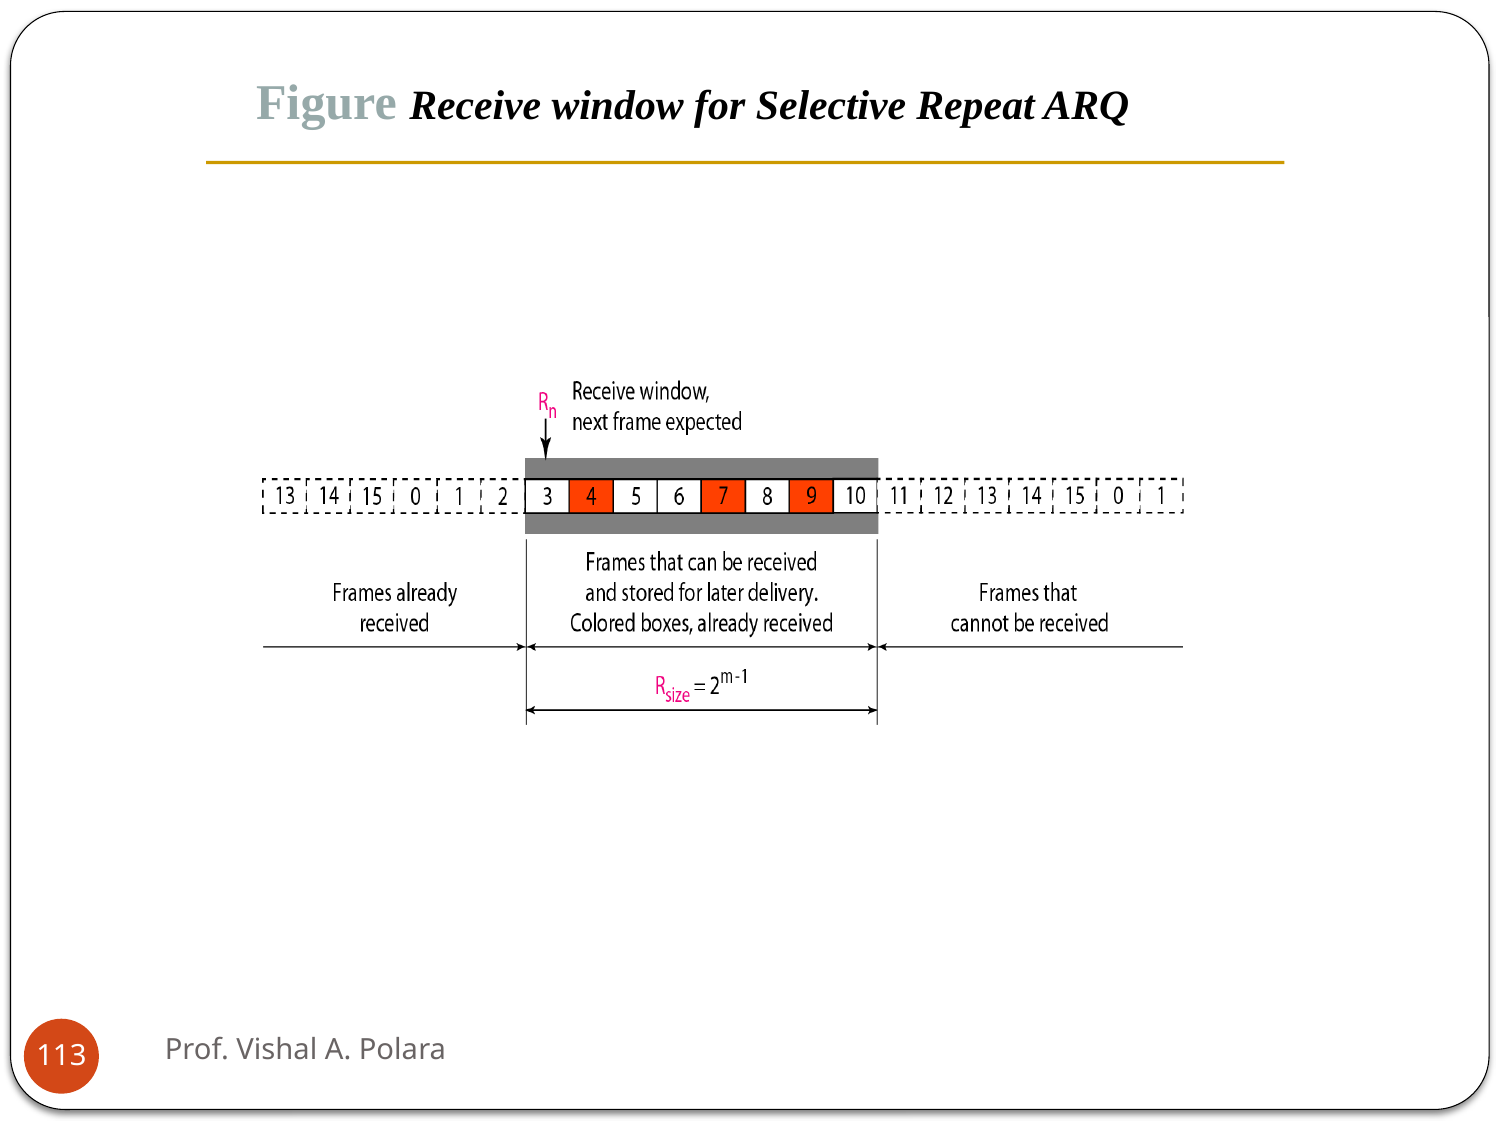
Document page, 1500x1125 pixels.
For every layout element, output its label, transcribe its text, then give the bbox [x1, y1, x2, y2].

footer Prof. Vishal A. Polara [150, 1012, 800, 1088]
text_box Figure Receive window for Selective Repeat ARQ [241, 62, 1145, 138]
picture [262, 377, 1184, 726]
slide_number 113 [23, 1018, 99, 1094]
